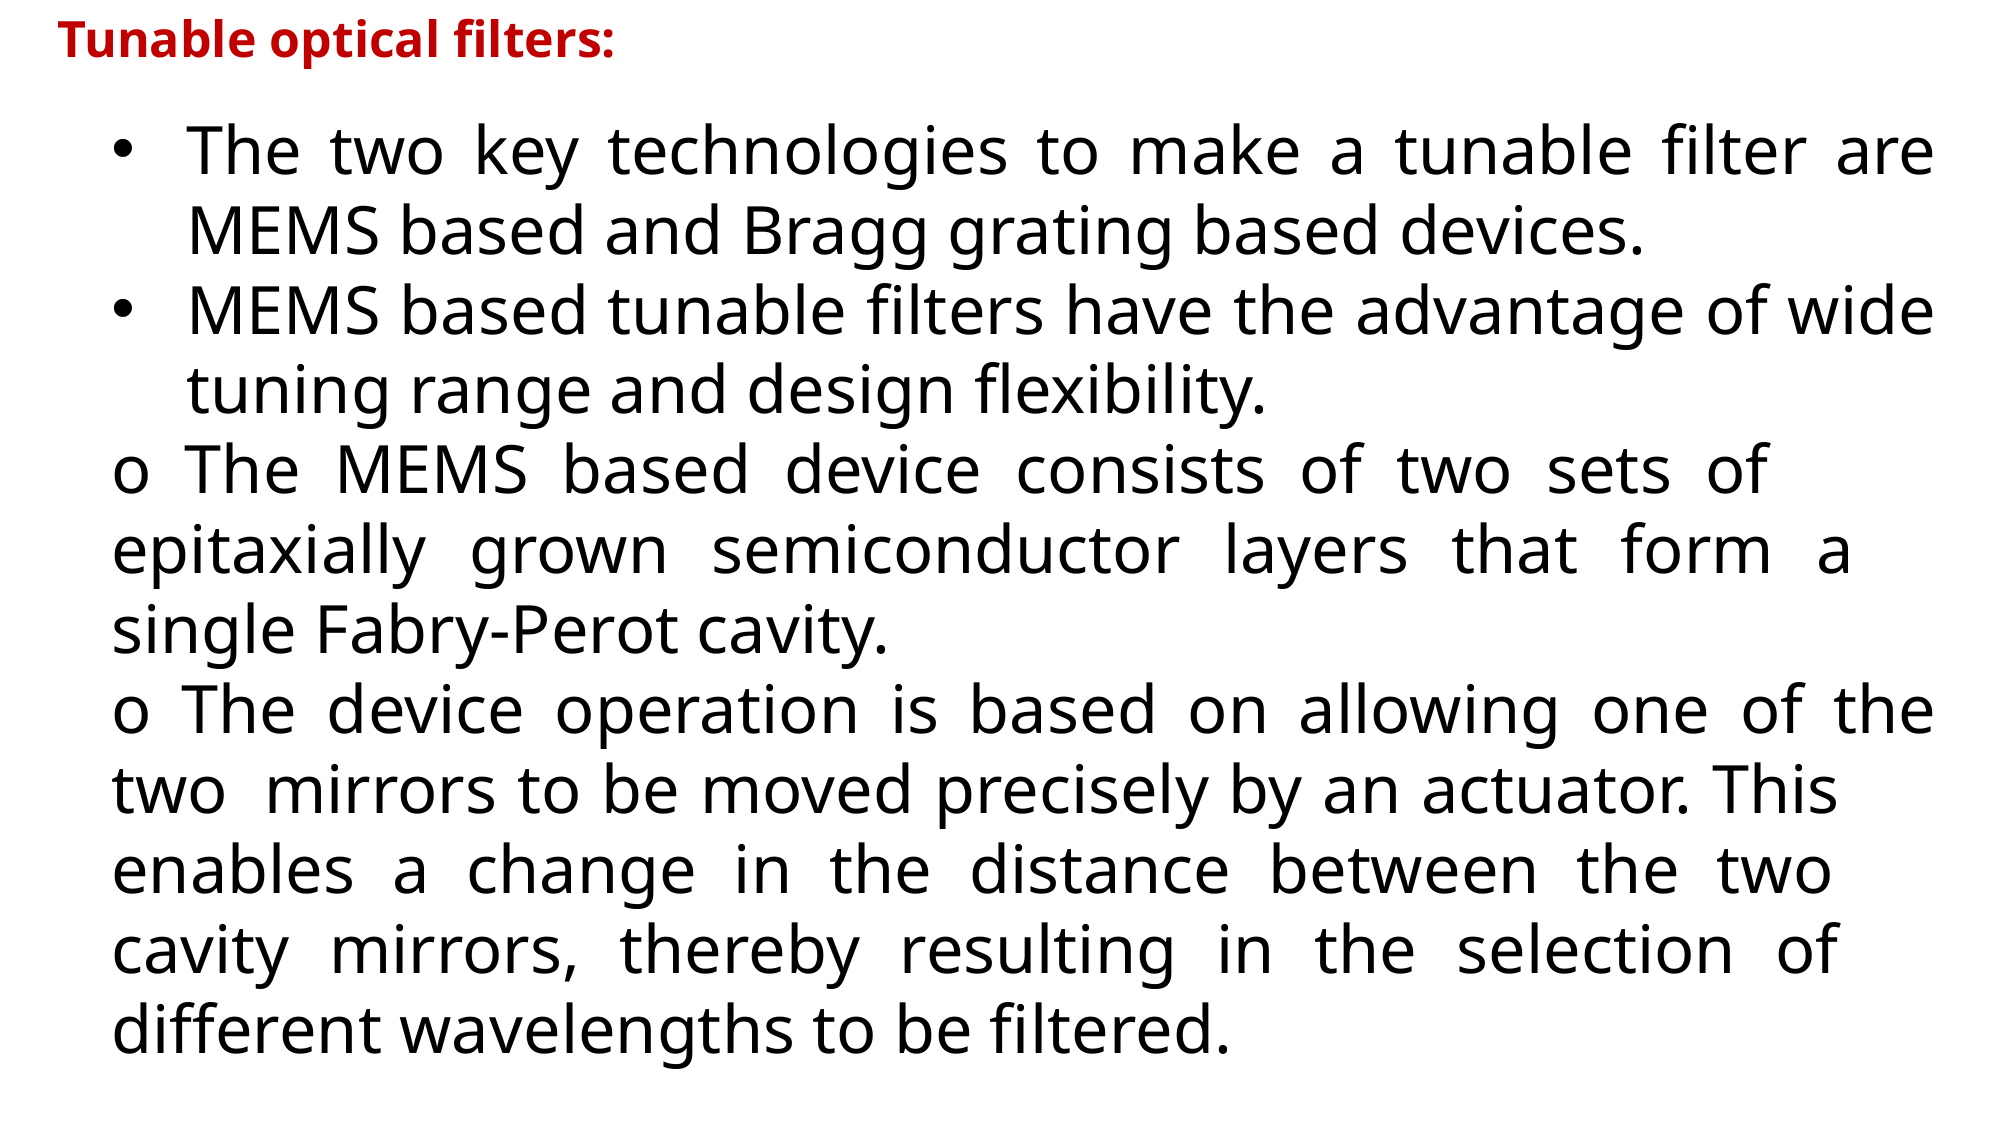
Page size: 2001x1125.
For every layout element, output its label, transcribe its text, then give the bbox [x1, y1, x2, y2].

text_box Tunable optical filters: [43, 0, 645, 75]
text_box The two key technologies to make a tunable filter are MEMS based and Bragg grating based devices. MEMS based tunable filters have the advantage of wide tuning range and design flexibility. o The MEMS based device consists of two sets of epitaxially grown semiconductor layers that form a single Fabry-Perot cavity. o The device operation is based on allowing one of the two mirrors to be moved precisely by an actuator. This enables a change in the distance between the two cavity mirrors, thereby resulting in the selection of different wavelengths to be filtered. [96, 100, 1954, 1075]
